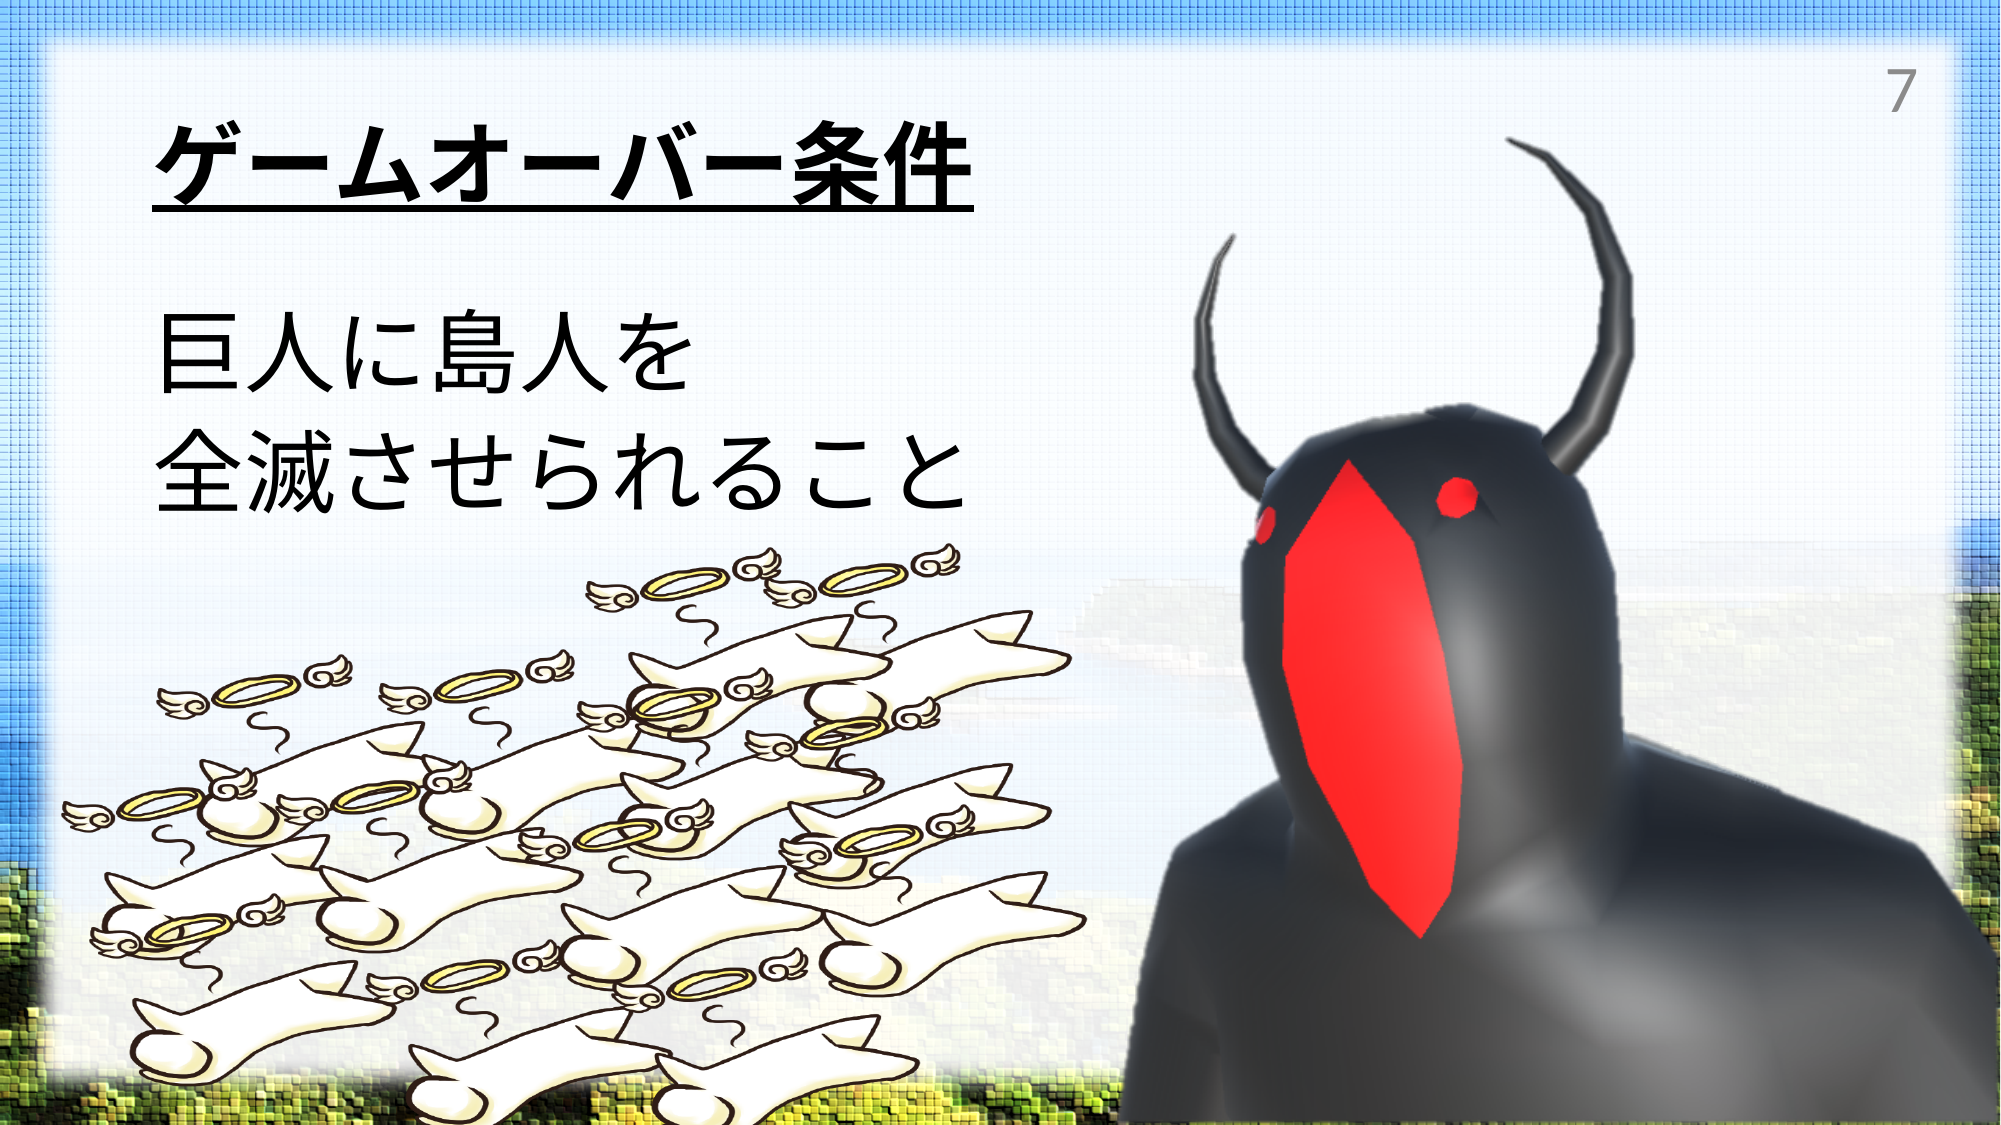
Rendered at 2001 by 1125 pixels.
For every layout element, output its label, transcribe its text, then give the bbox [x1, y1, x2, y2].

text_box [23, 528, 1107, 1125]
text_box [55, 50, 809, 528]
picture [0, 0, 2001, 1125]
list 巨人に島人を 全滅させられること [137, 299, 809, 528]
title ゲームオーバー条件 [137, 59, 809, 278]
